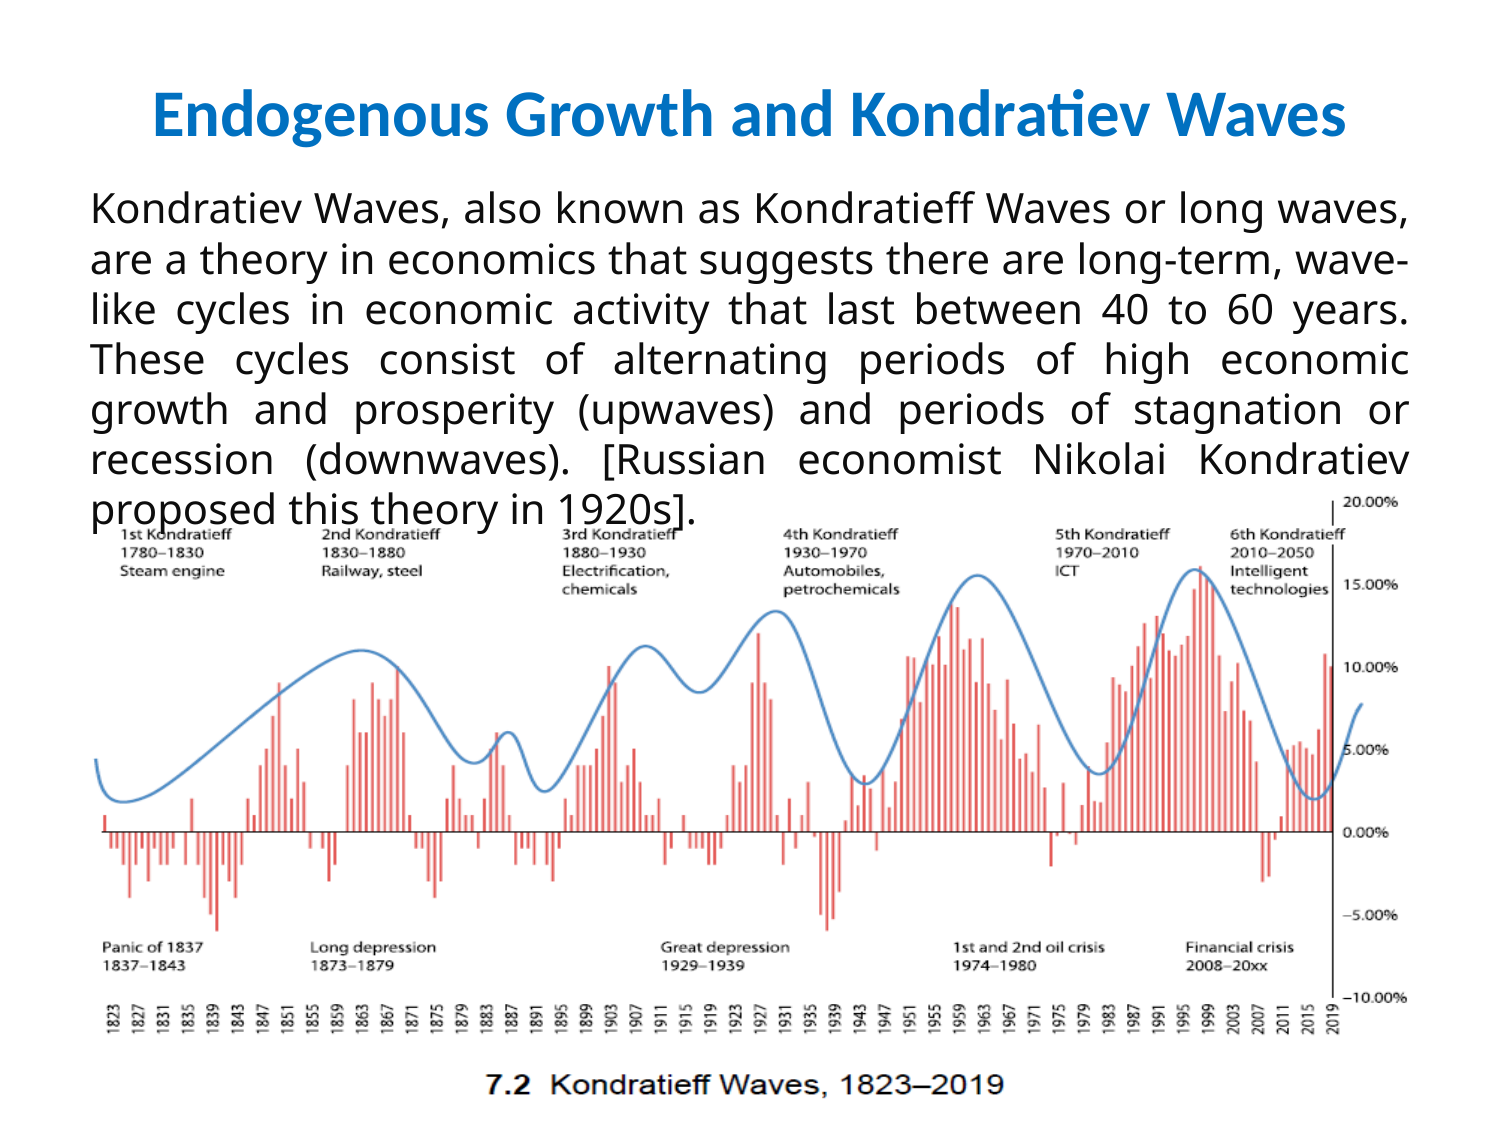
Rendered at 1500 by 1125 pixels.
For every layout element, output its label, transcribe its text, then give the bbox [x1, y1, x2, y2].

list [87, 492, 1426, 1103]
title Endogenous Growth and Kondratiev Waves [75, 45, 1425, 174]
text_box Kondratiev Waves, also known as Kondratieff Waves or long waves, are a theory in economics that suggests there are long-term, wave-like cycles in economic activity that last between 40 to 60 years. These cycles consist of alternating periods of high economic growth and prosperity (upwaves) and periods of stagnation or recession (downwaves). [Russian economist Nikolai Kondratiev proposed this theory in 1920s]. [74, 174, 1425, 540]
